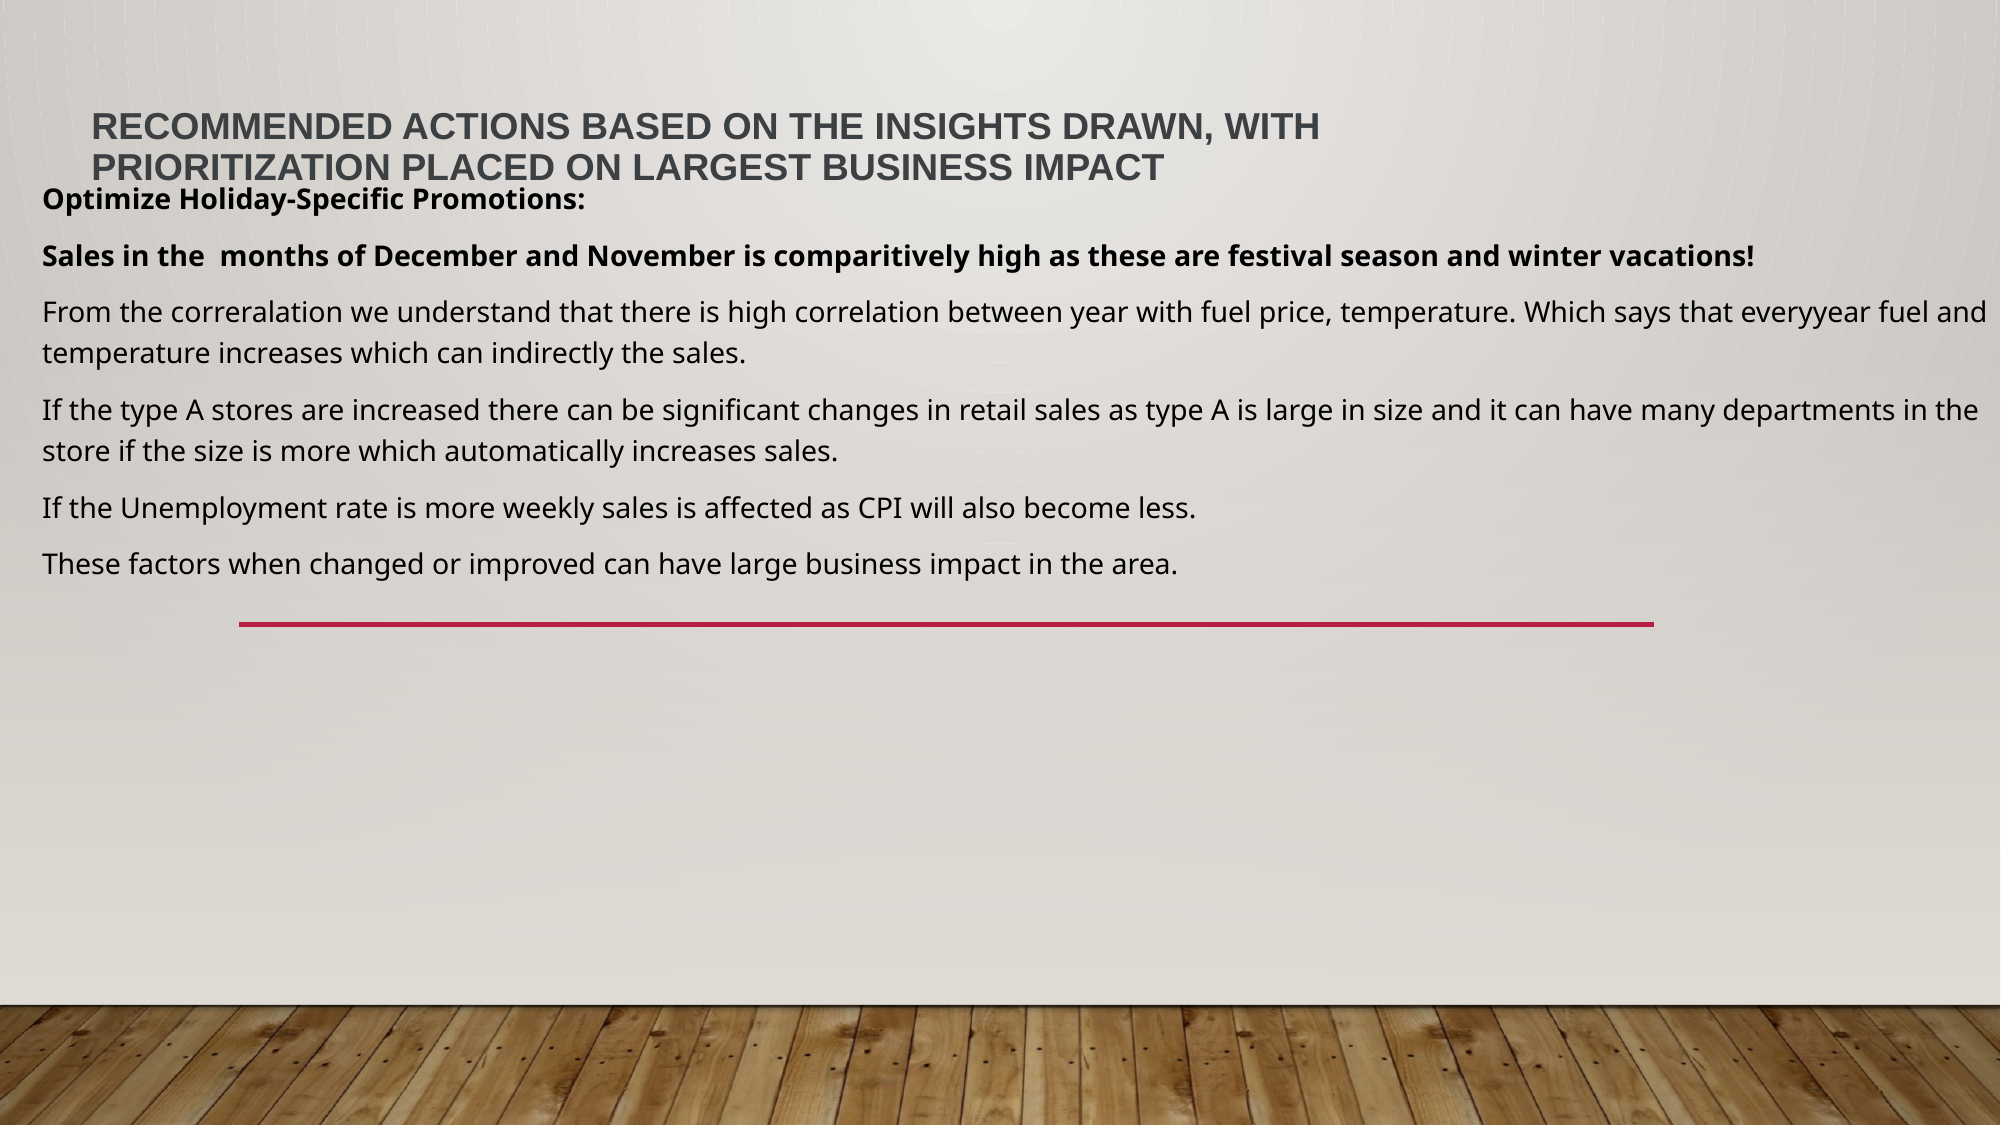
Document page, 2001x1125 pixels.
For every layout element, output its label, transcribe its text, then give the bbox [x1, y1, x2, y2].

title recommended actions based on the insights drawn, with prioritization placed on largest business impact [76, 0, 1495, 158]
picture [0, 1005, 2000, 1125]
list Optimize Holiday-Specific Promotions: Sales in the months of December and November is comparitively high as these are festival season and winter vacations! From the correralation we understand that there is high correlation between year with fuel price, temperature. Which says that everyyear fuel and temperature increases which can indirectly the sales. If the type A stores are increased there can be significant changes in retail sales as type A is large in size and it can have many departments in the store if the size is more which automatically increases sales. If the Unemployment rate is more weekly sales is affected as CPI will also become less. These factors when changed or improved can have large business impact in the area. [26, 158, 2000, 591]
